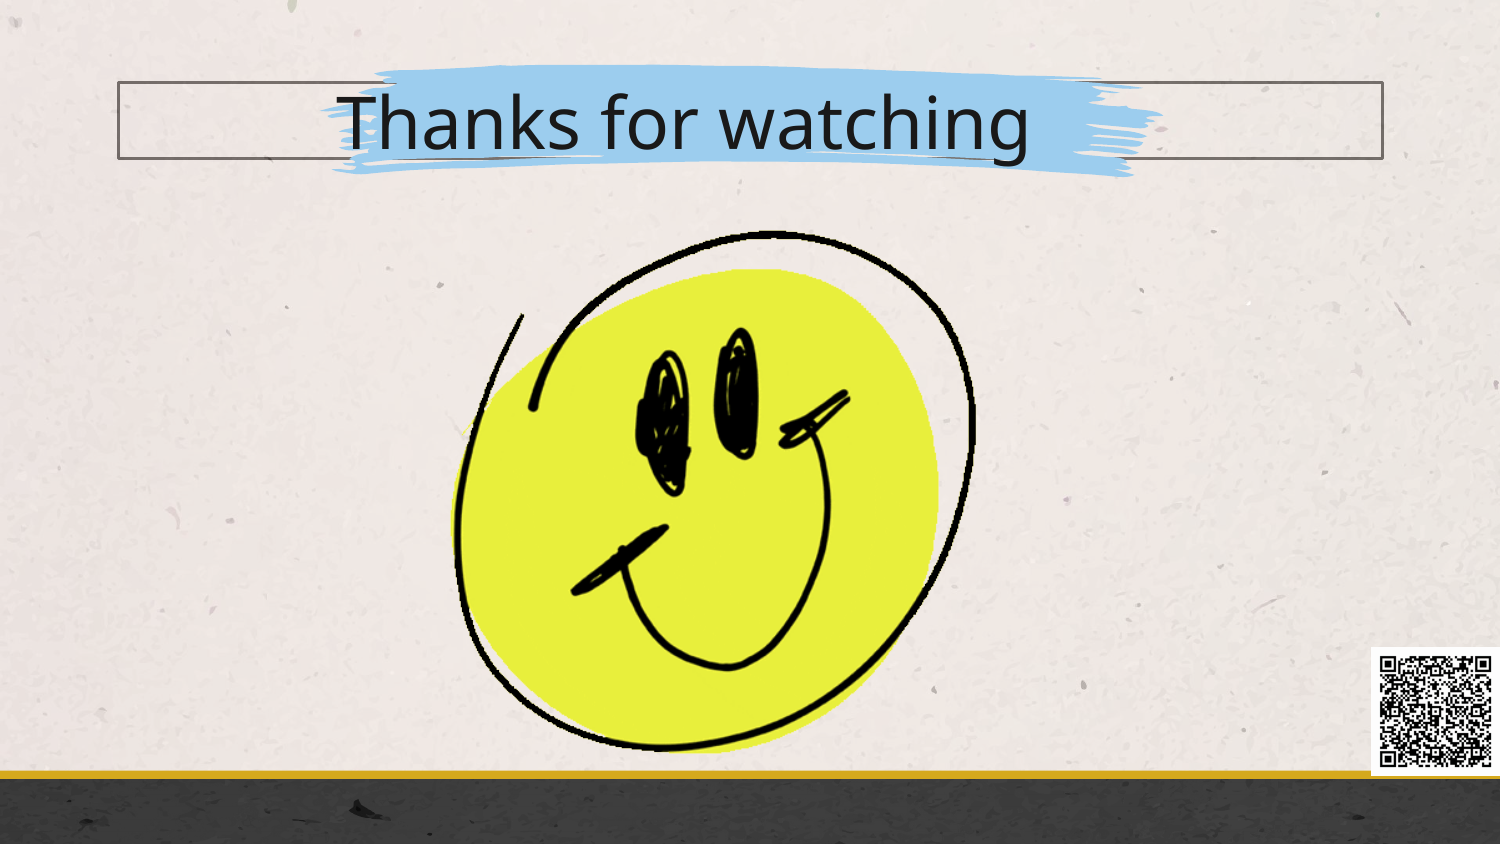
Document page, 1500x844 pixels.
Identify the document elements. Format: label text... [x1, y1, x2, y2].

picture [437, 176, 1037, 776]
picture [0, 779, 1500, 844]
picture [1371, 647, 1500, 776]
title Thanks for watching [180, 85, 1189, 156]
